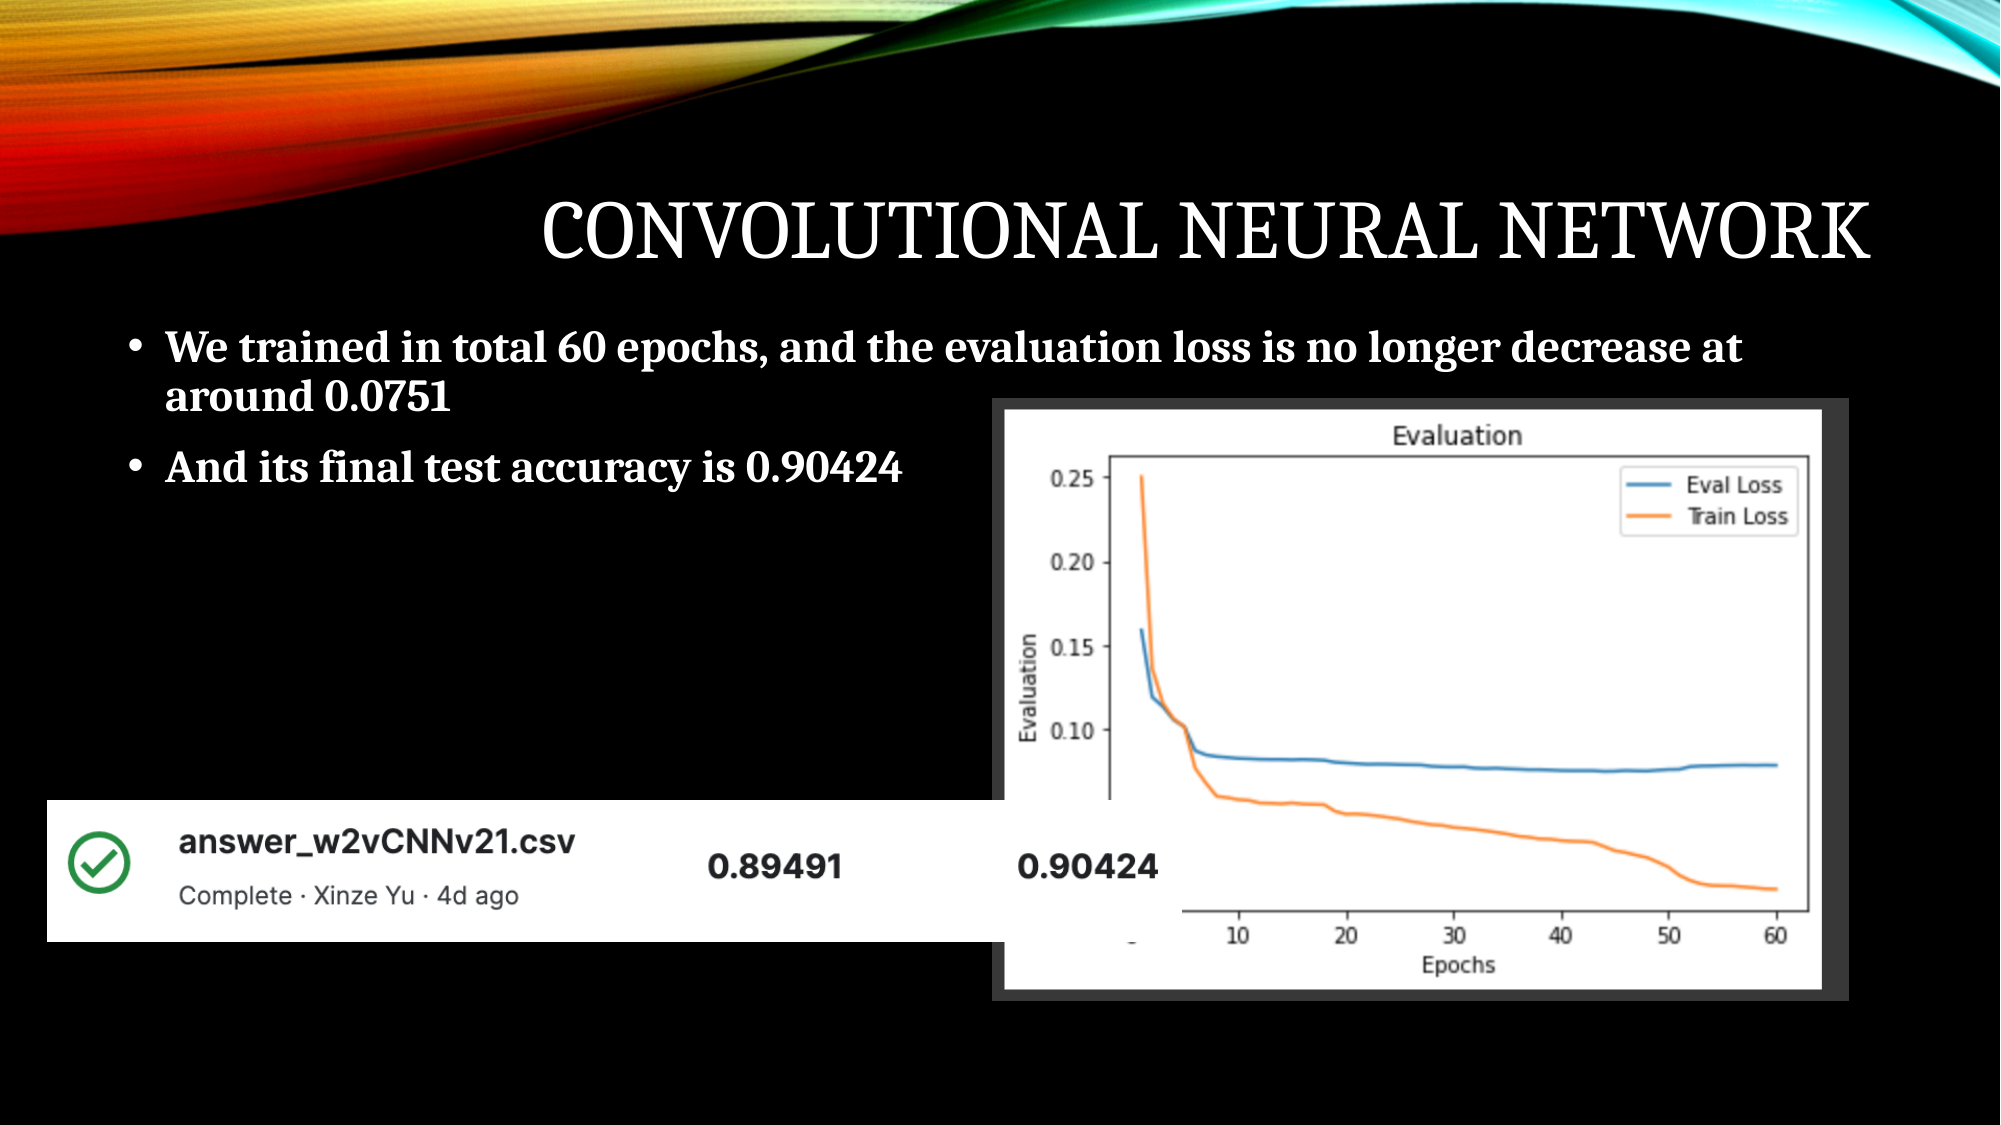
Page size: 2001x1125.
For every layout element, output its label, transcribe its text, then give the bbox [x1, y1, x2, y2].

picture [47, 398, 1850, 1001]
picture [0, 0, 2000, 237]
list We trained in total 60 epochs, and the evaluation loss is no longer decrease at around 0.0751 And its final test accuracy is 0.90424 [112, 315, 1888, 976]
title convolutional neural network [474, 125, 1888, 315]
